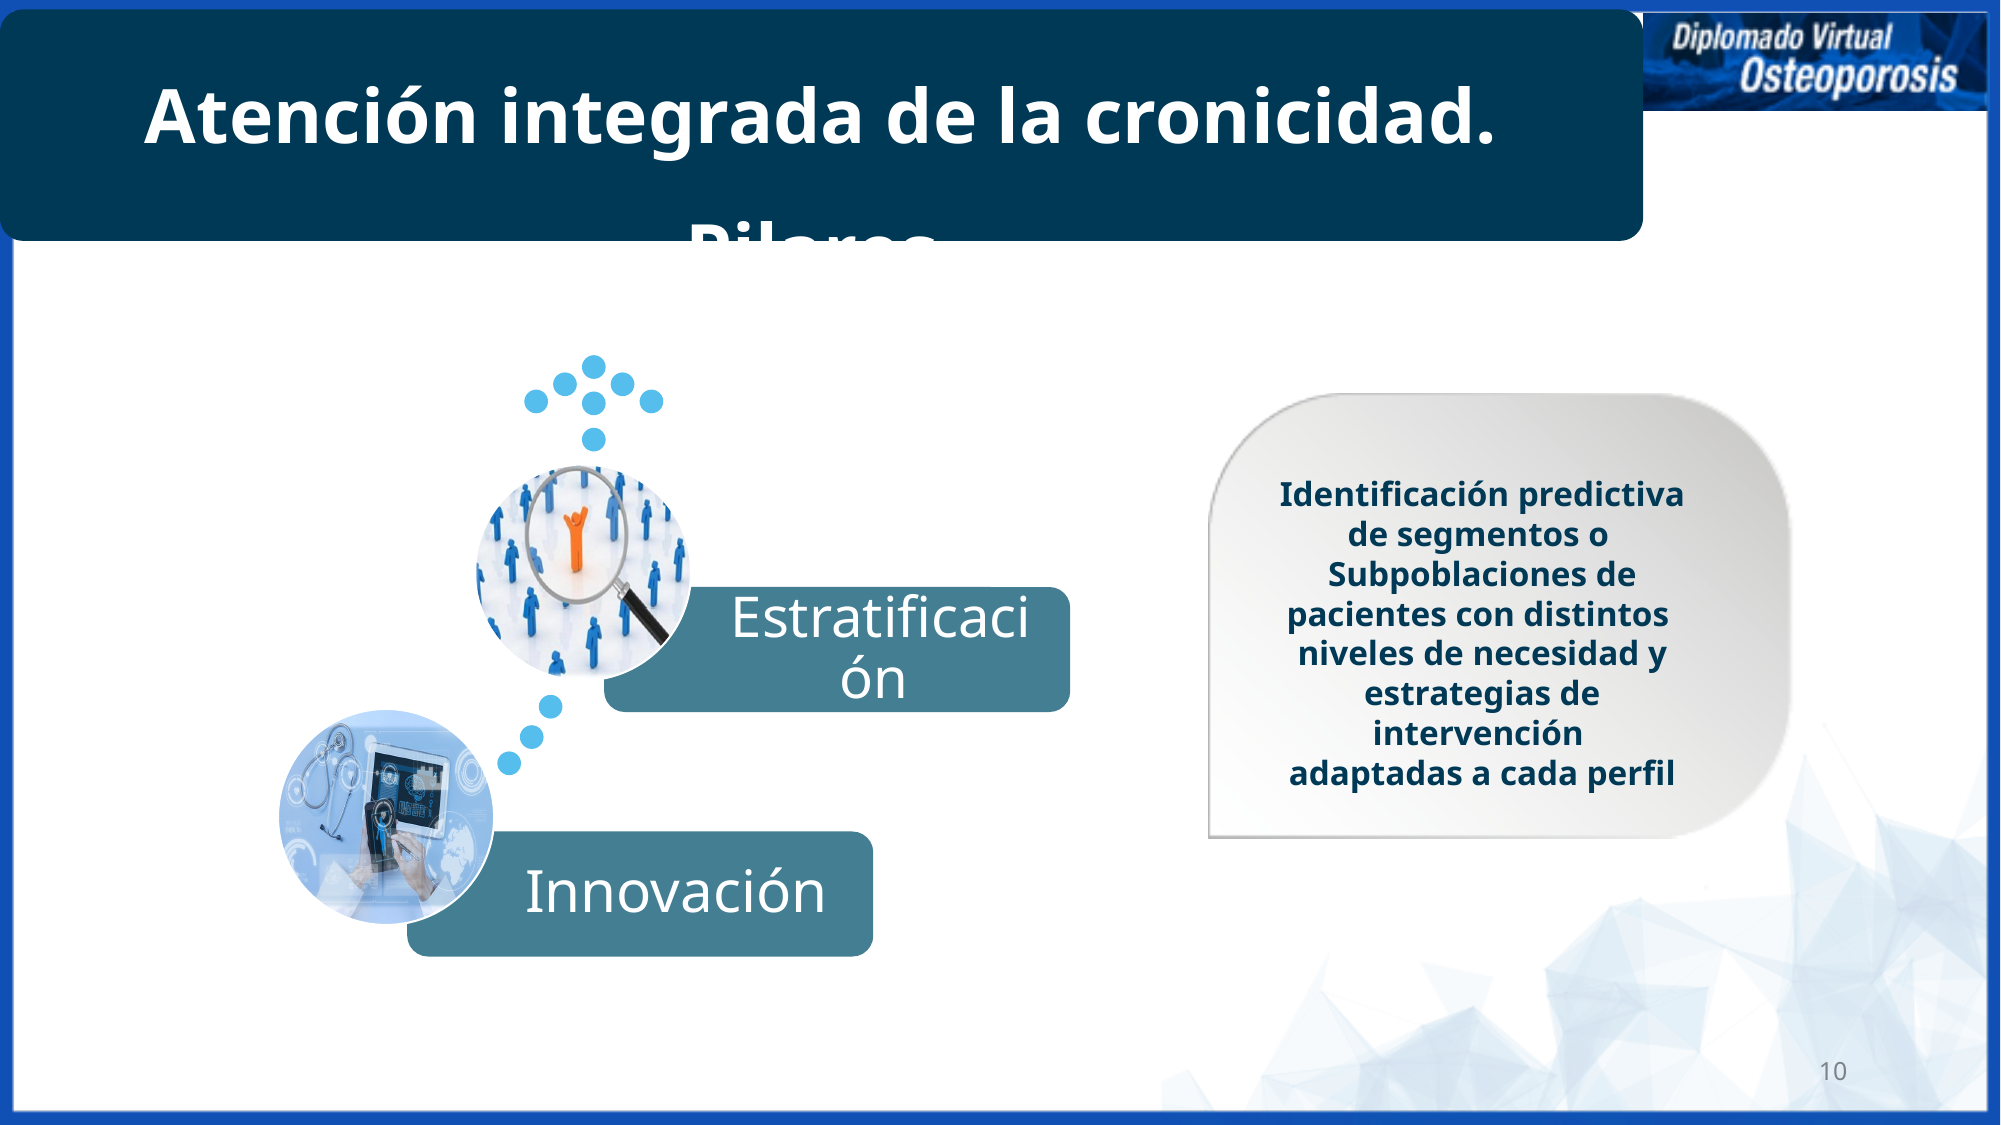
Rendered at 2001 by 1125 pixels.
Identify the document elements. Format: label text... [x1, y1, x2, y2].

picture [0, 0, 2001, 1125]
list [0, 299, 1537, 1014]
text_box Atención integrada de la cronicidad. Pilares [0, 9, 1644, 241]
slide_number 10 [1412, 1042, 1863, 1103]
